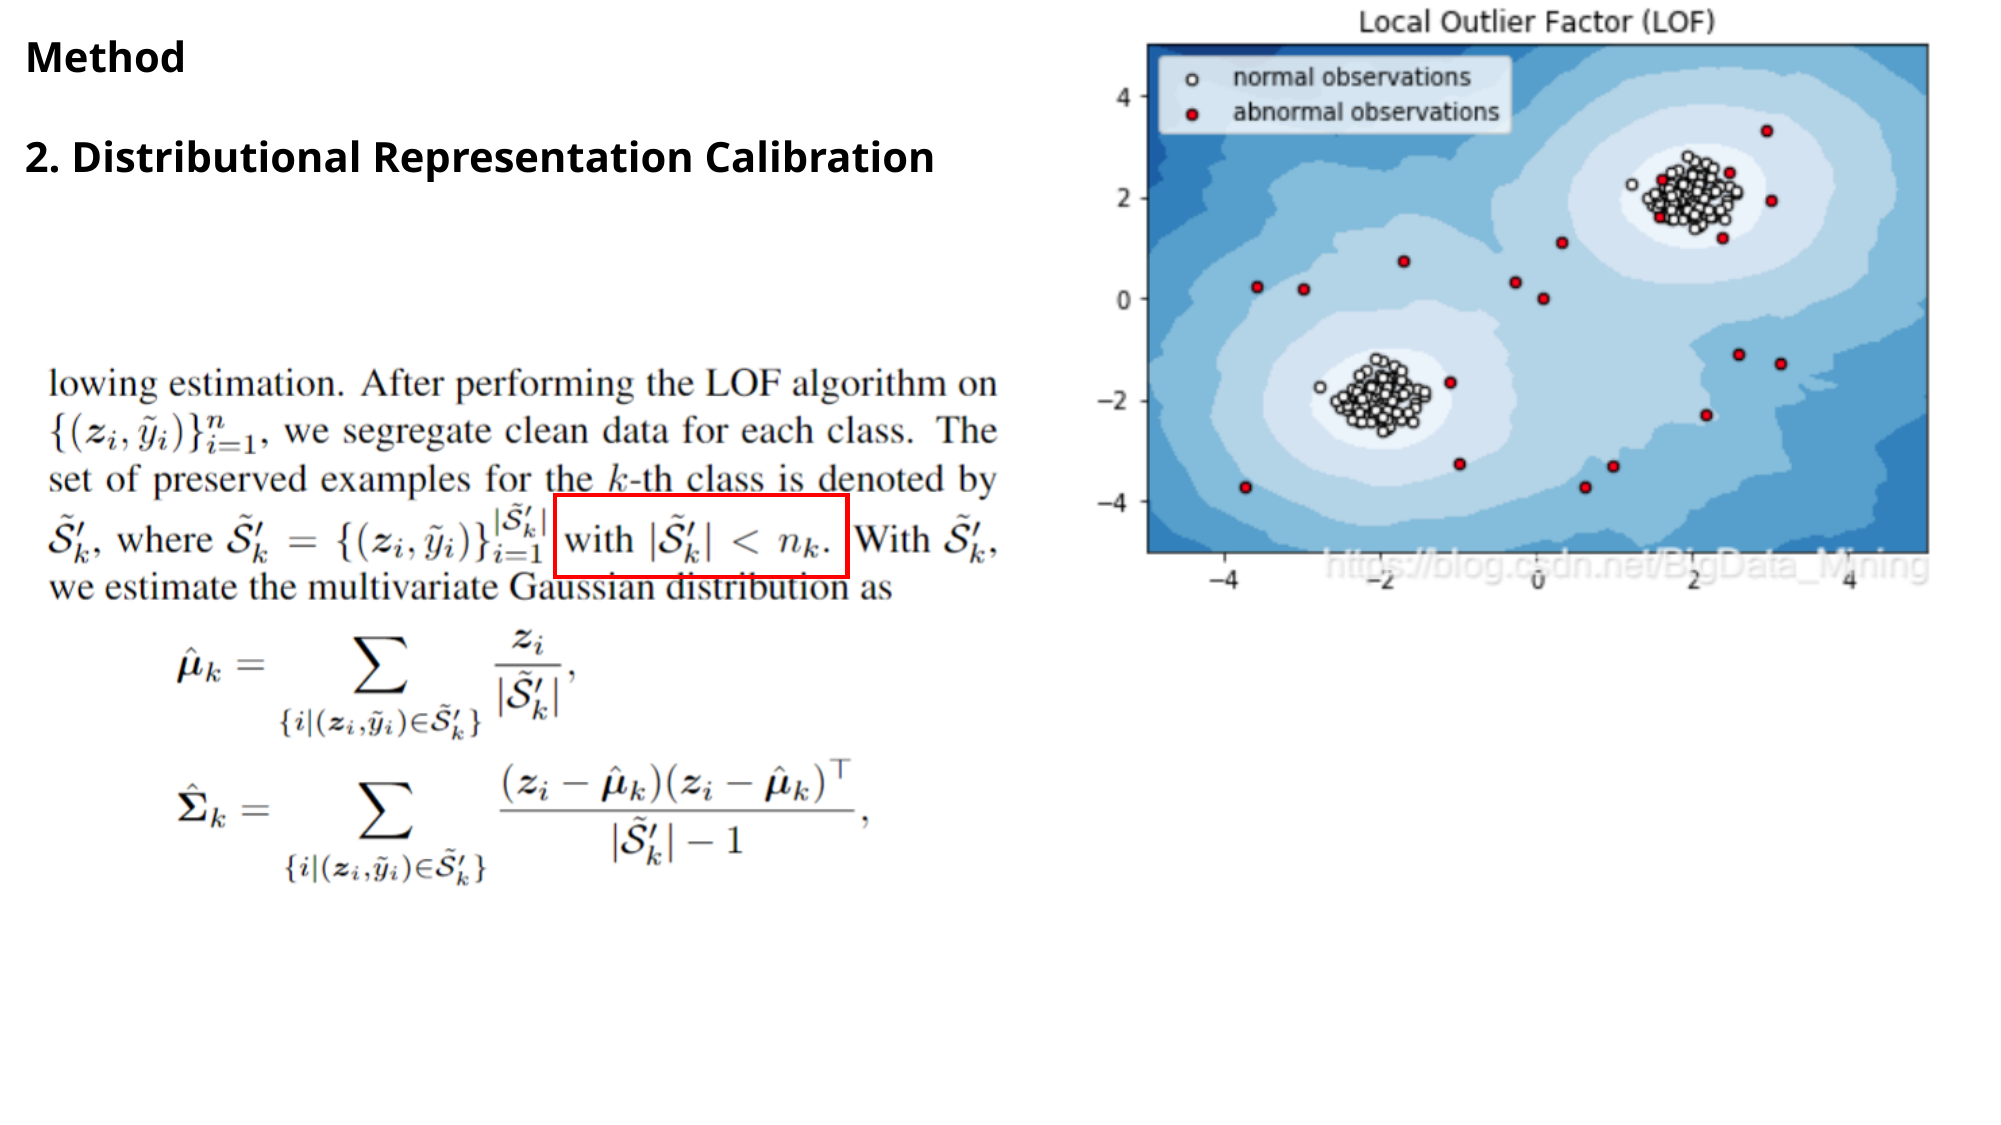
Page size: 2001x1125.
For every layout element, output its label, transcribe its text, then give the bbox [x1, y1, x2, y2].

picture [1064, 0, 2000, 614]
text_box Method 2. Distributional Representation Calibration [10, 23, 1064, 189]
picture [10, 361, 1039, 920]
